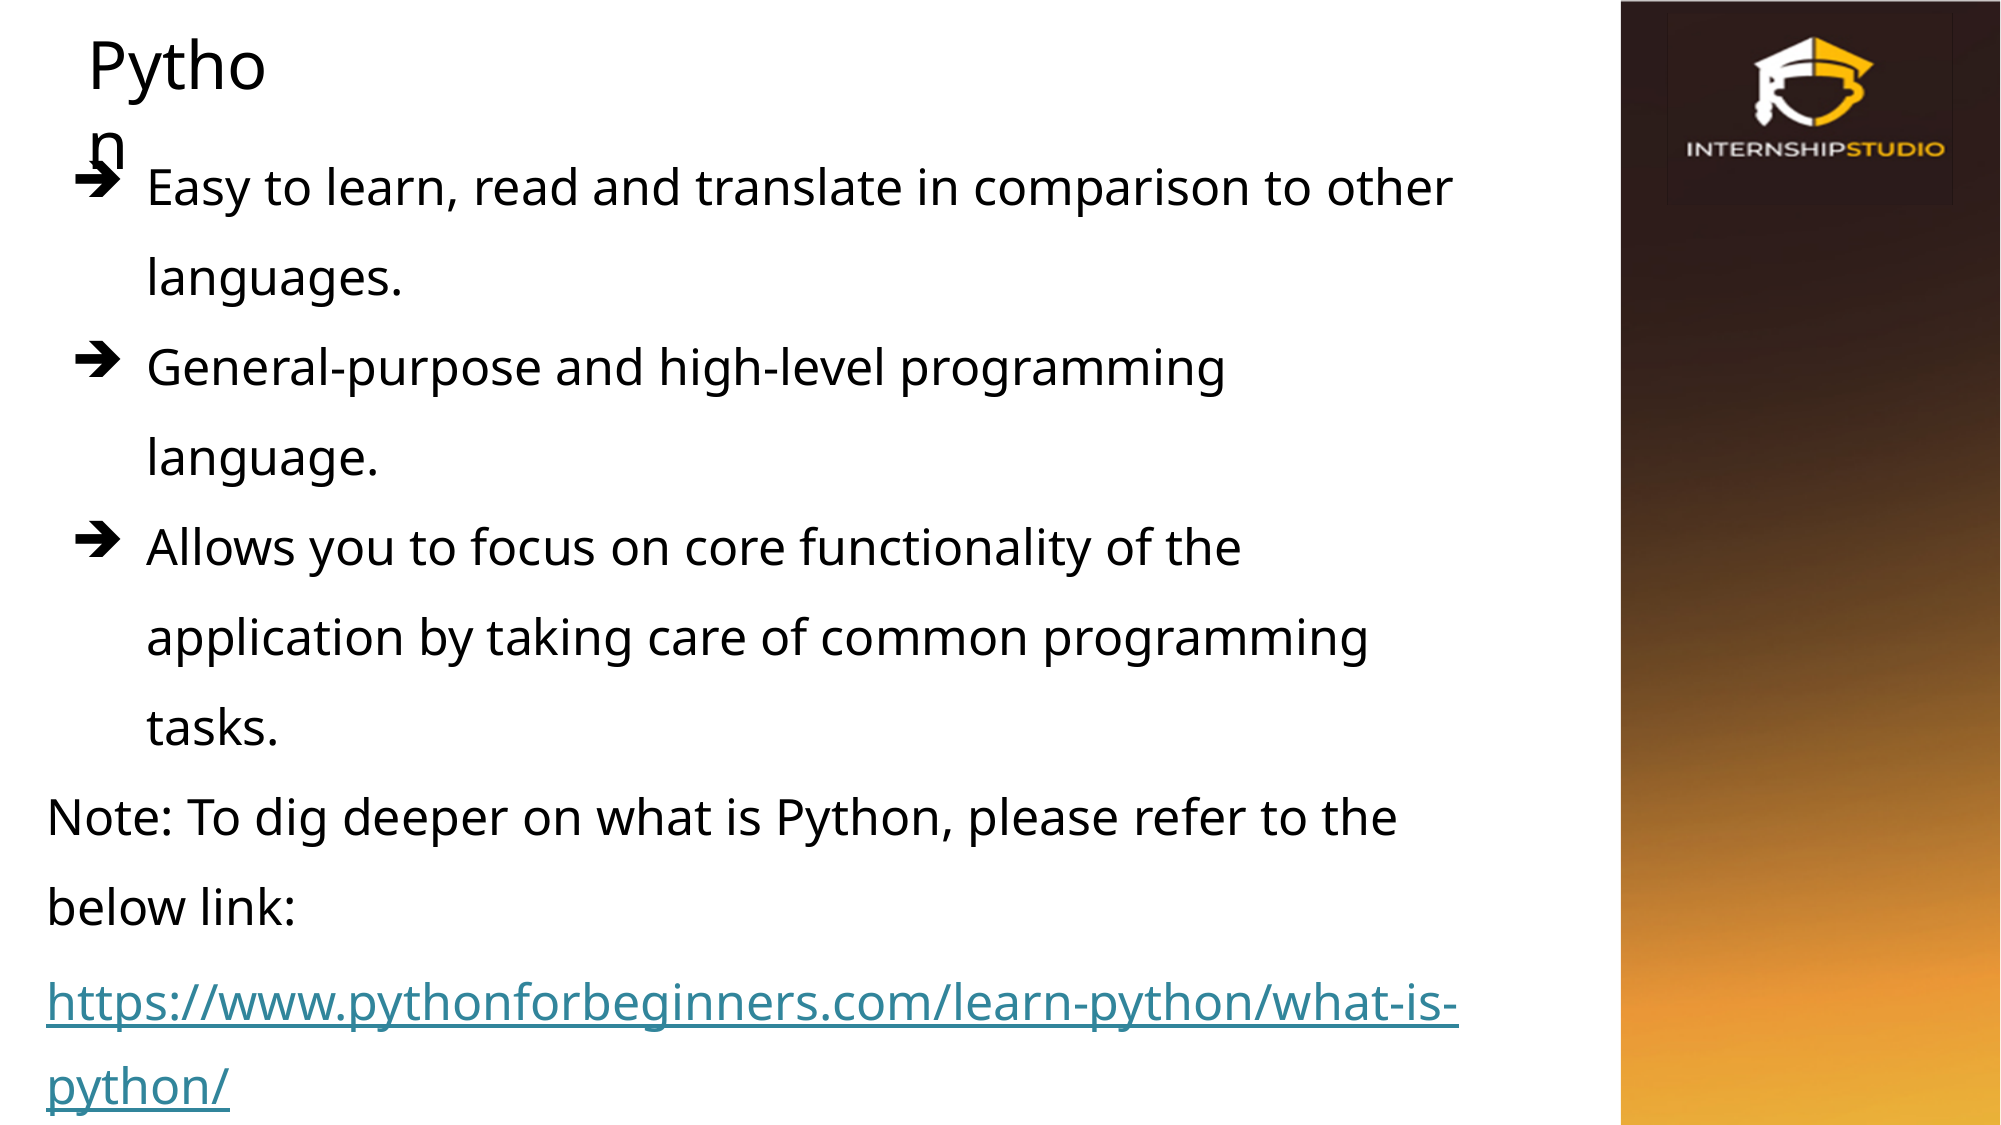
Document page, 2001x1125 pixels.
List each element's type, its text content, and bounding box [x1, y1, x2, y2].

picture [1620, 2, 2001, 1125]
title Python [85, 20, 297, 105]
text_box Easy to learn, read and translate in comparison to other languages. General-purpose and high-level programming language. Allows you to focus on core functionality of the application by taking care of common programming tasks. Note: To dig deeper on what is Python, please refer to the below link: https://www.pythonforbeginners.com/learn-python/what-is-python/ [26, 105, 1492, 995]
